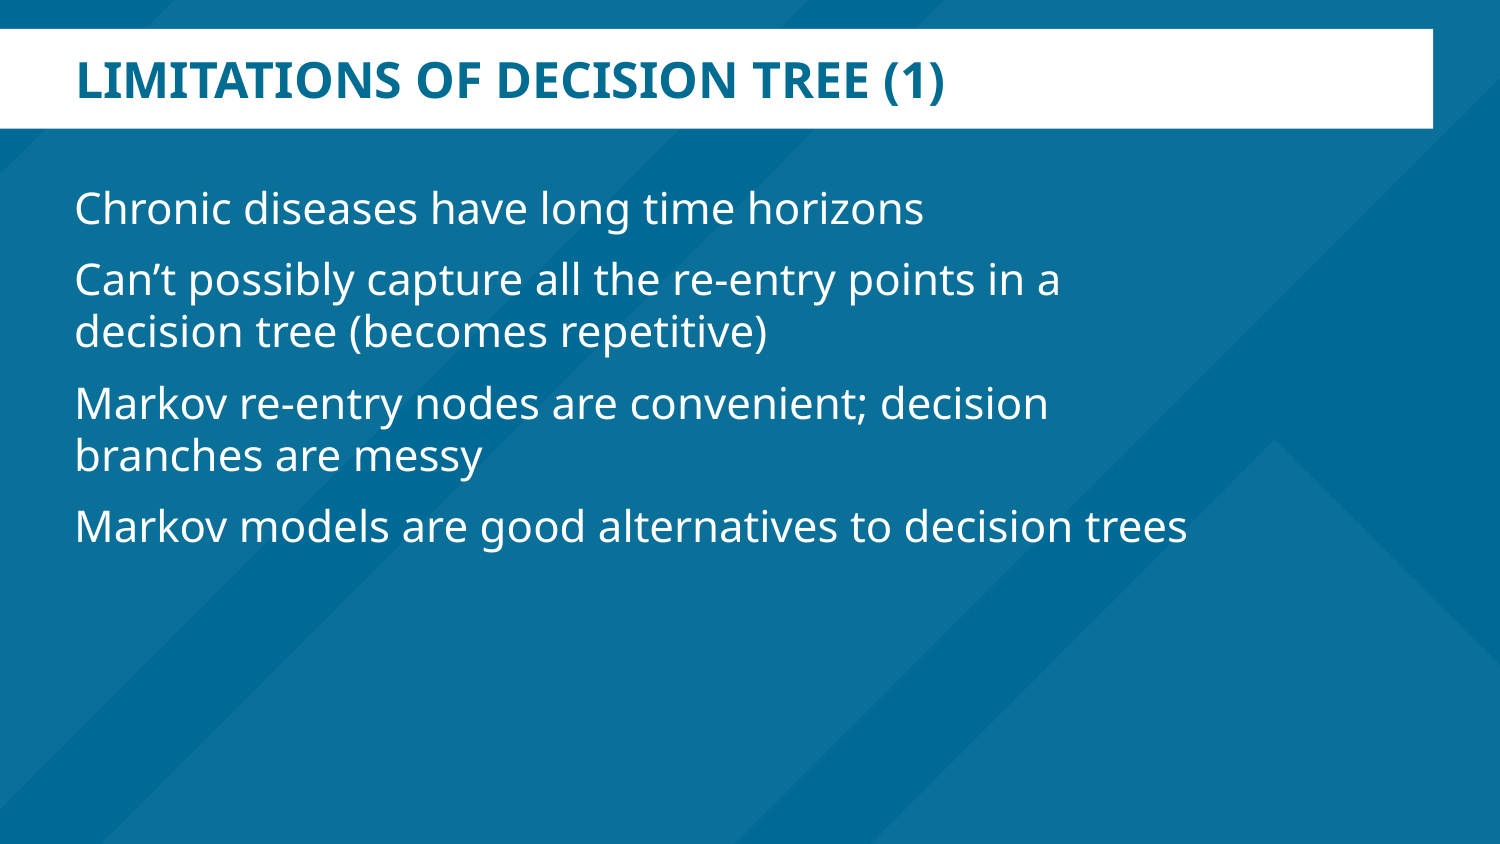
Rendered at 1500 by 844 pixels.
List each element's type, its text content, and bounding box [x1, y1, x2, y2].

title Limitations of decision tree (1) [0, 28, 1434, 129]
text_box Chronic diseases have long time horizons Can’t possibly capture all the re-entry points in a decision tree (becomes repetitive) Markov re-entry nodes are convenient; decision branches are messy Markov models are good alternatives to decision trees [59, 173, 1250, 560]
